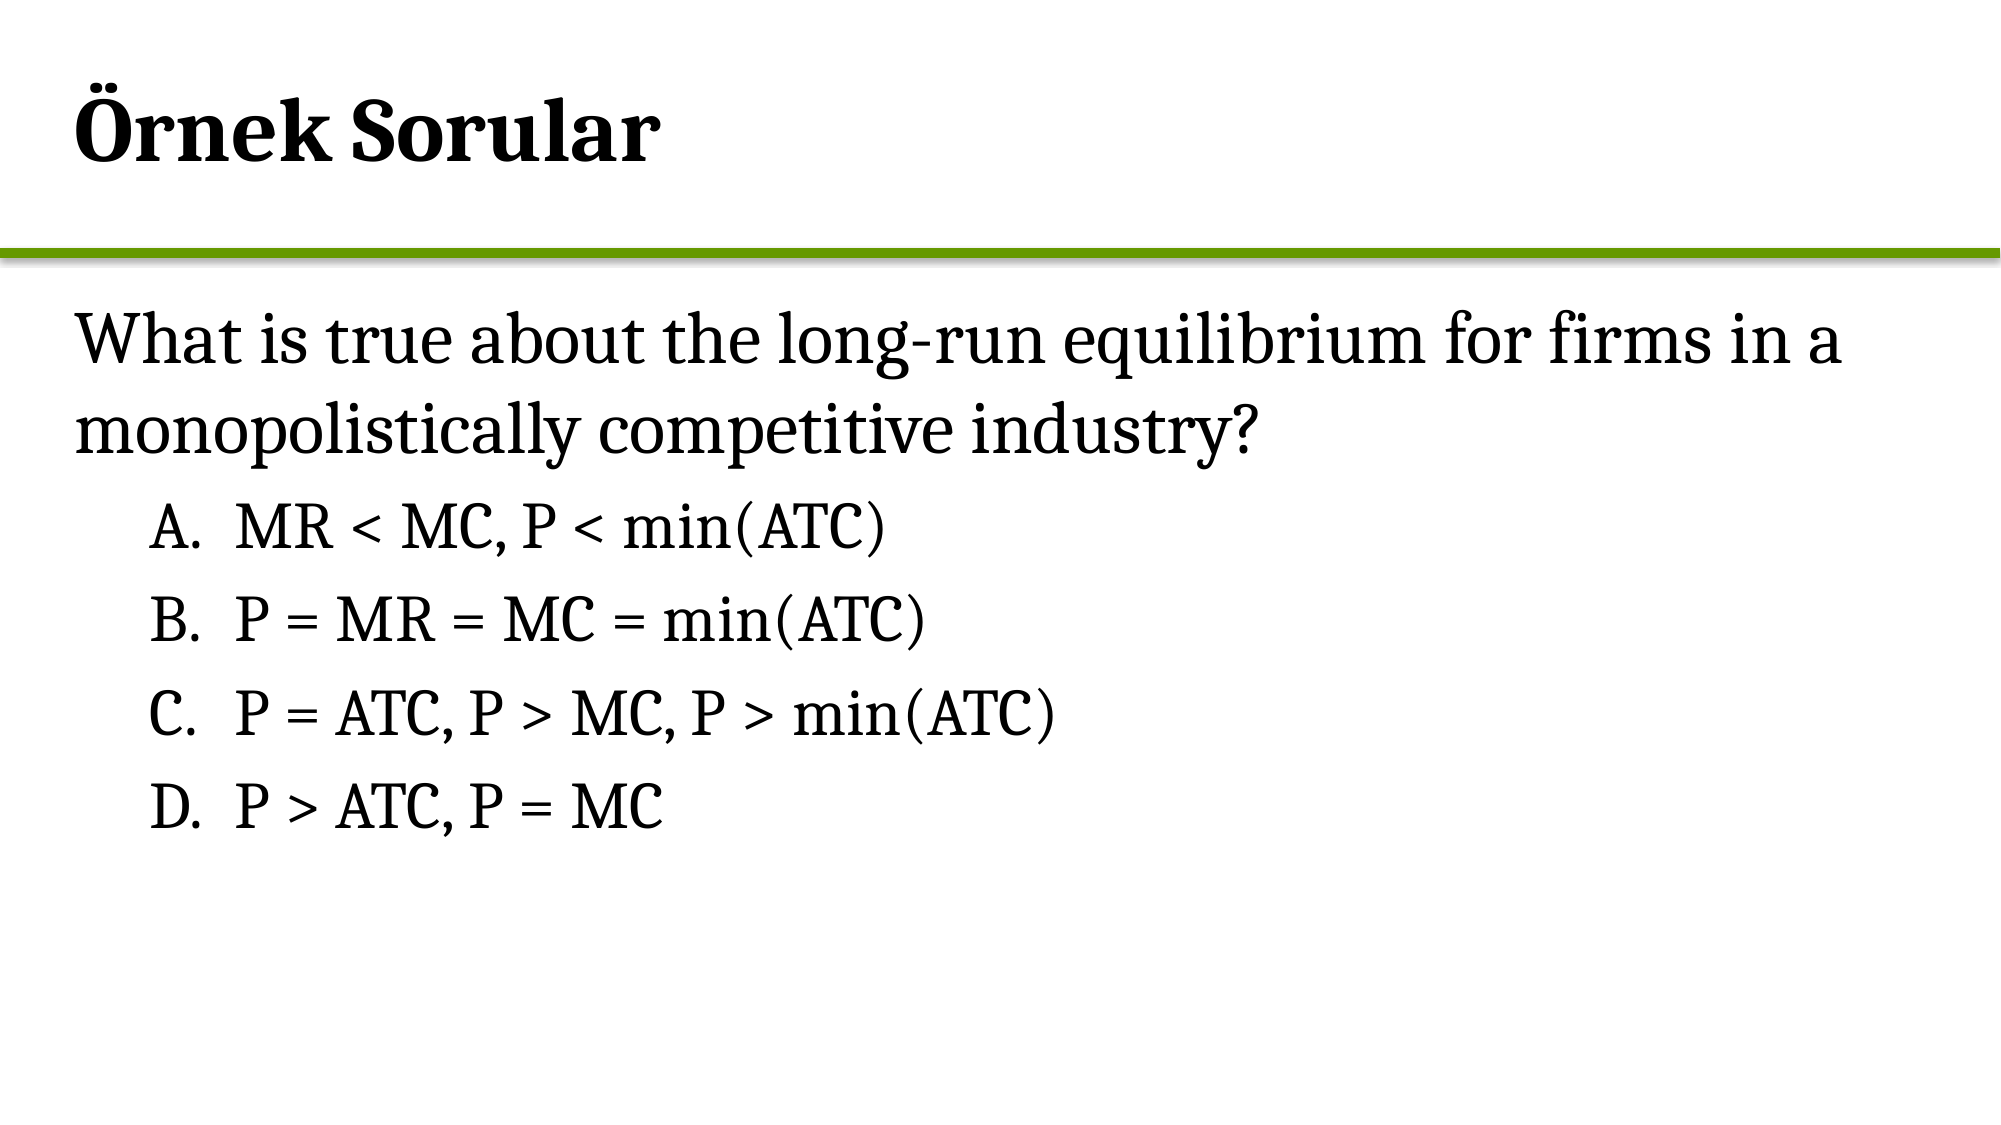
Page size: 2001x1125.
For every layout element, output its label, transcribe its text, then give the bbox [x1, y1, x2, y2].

title Örnek Sorular [59, 0, 1860, 251]
list What is true about the long-run equilibrium for firms in a monopolistically competitive industry? MR < MC, P < min(ATC) P = MR = MC = min(ATC) P = ATC, P > MC, P > min(ATC) P > ATC, P = MC [59, 280, 1962, 1085]
